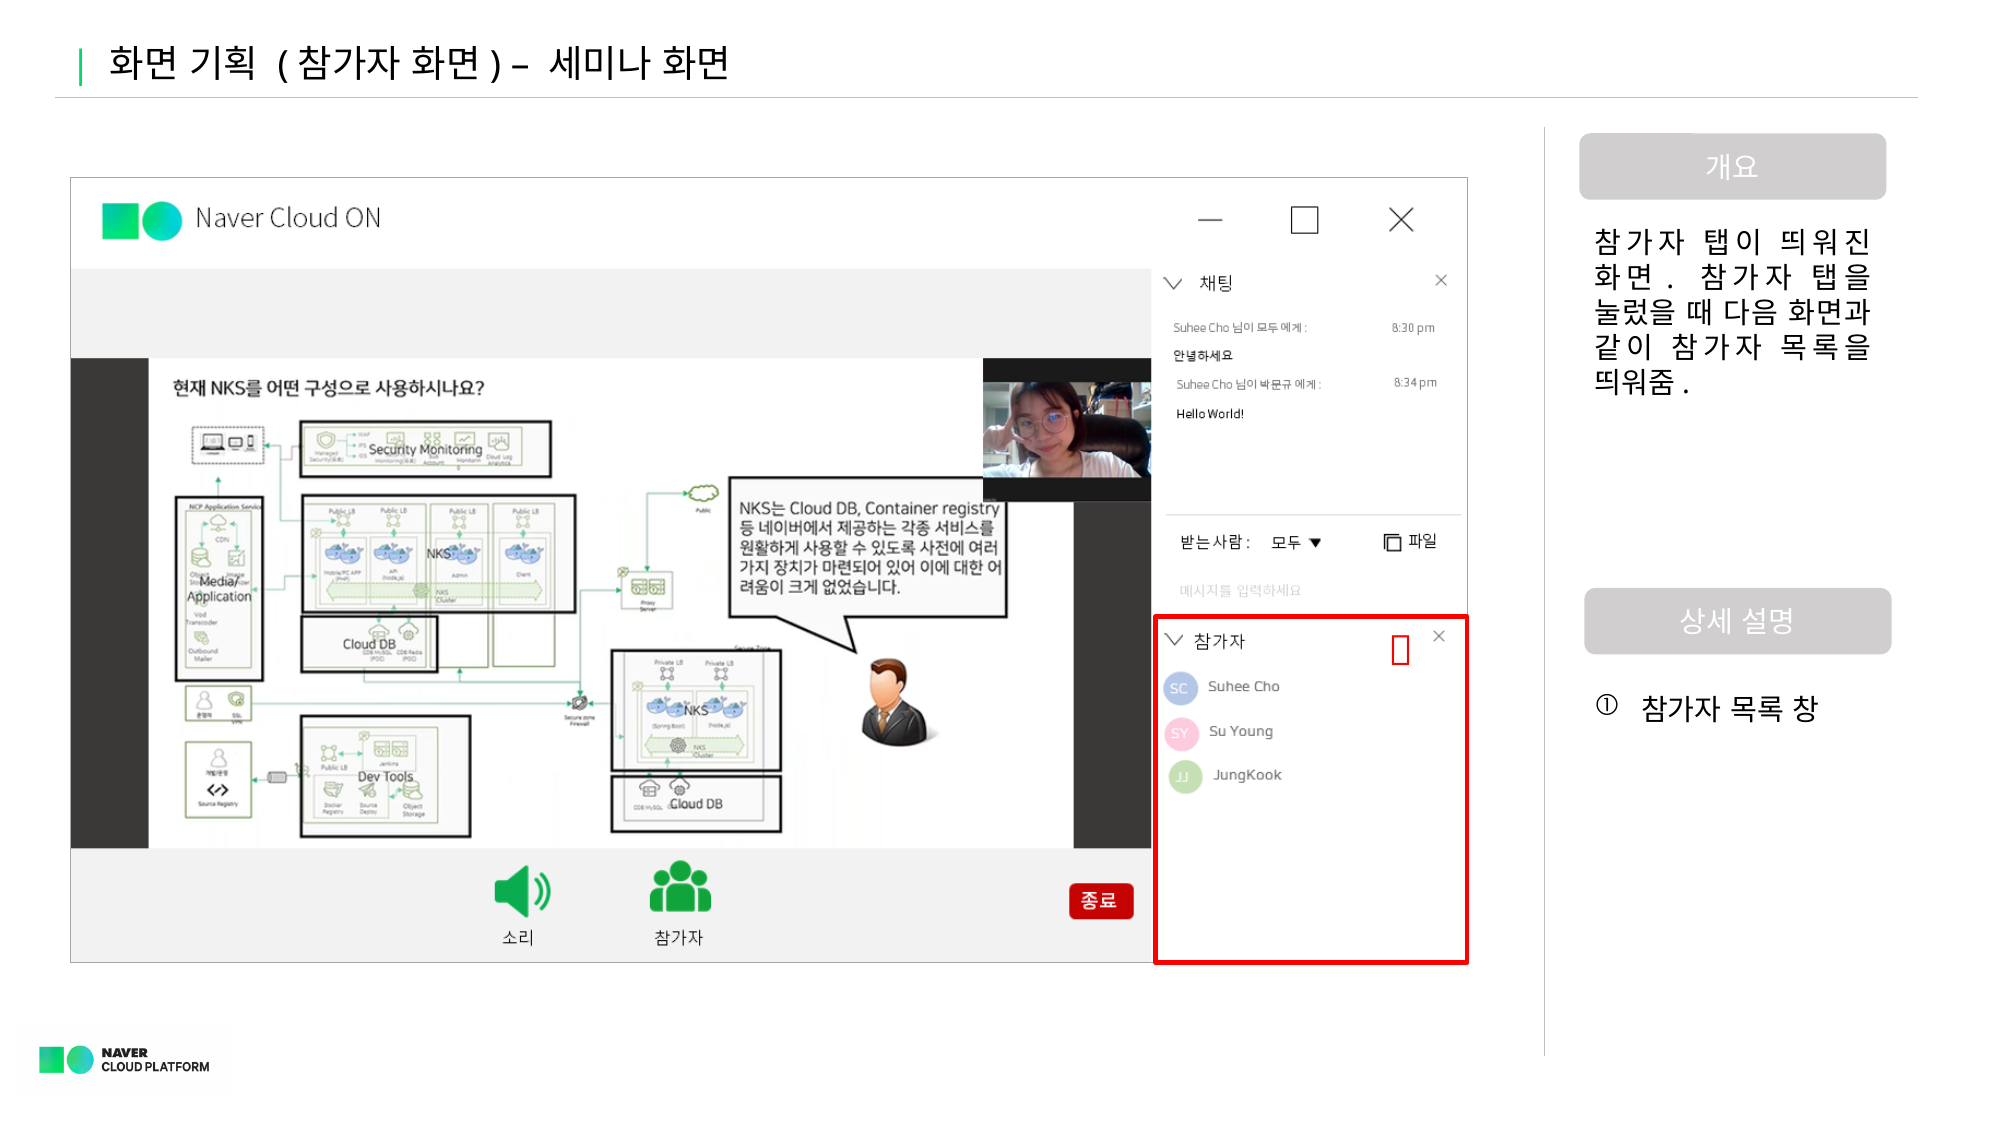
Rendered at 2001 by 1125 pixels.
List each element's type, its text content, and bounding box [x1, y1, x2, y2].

text_box 개요 [1577, 131, 1889, 202]
text_box | 화면 기획 (참가자 화면) – 세미나 화면 [55, 32, 855, 93]
picture [70, 176, 1468, 963]
picture [16, 1027, 232, 1093]
text_box 참가자 목록 창 [1579, 684, 1929, 734]
text_box 참가자 탭이 띄워진 화면. 참가자 탭을 눌렀을 때 다음 화면과 같이 참가자 목록을 띄워줌. [1579, 217, 1887, 407]
text_box 상세 설명 [1582, 585, 1894, 657]
